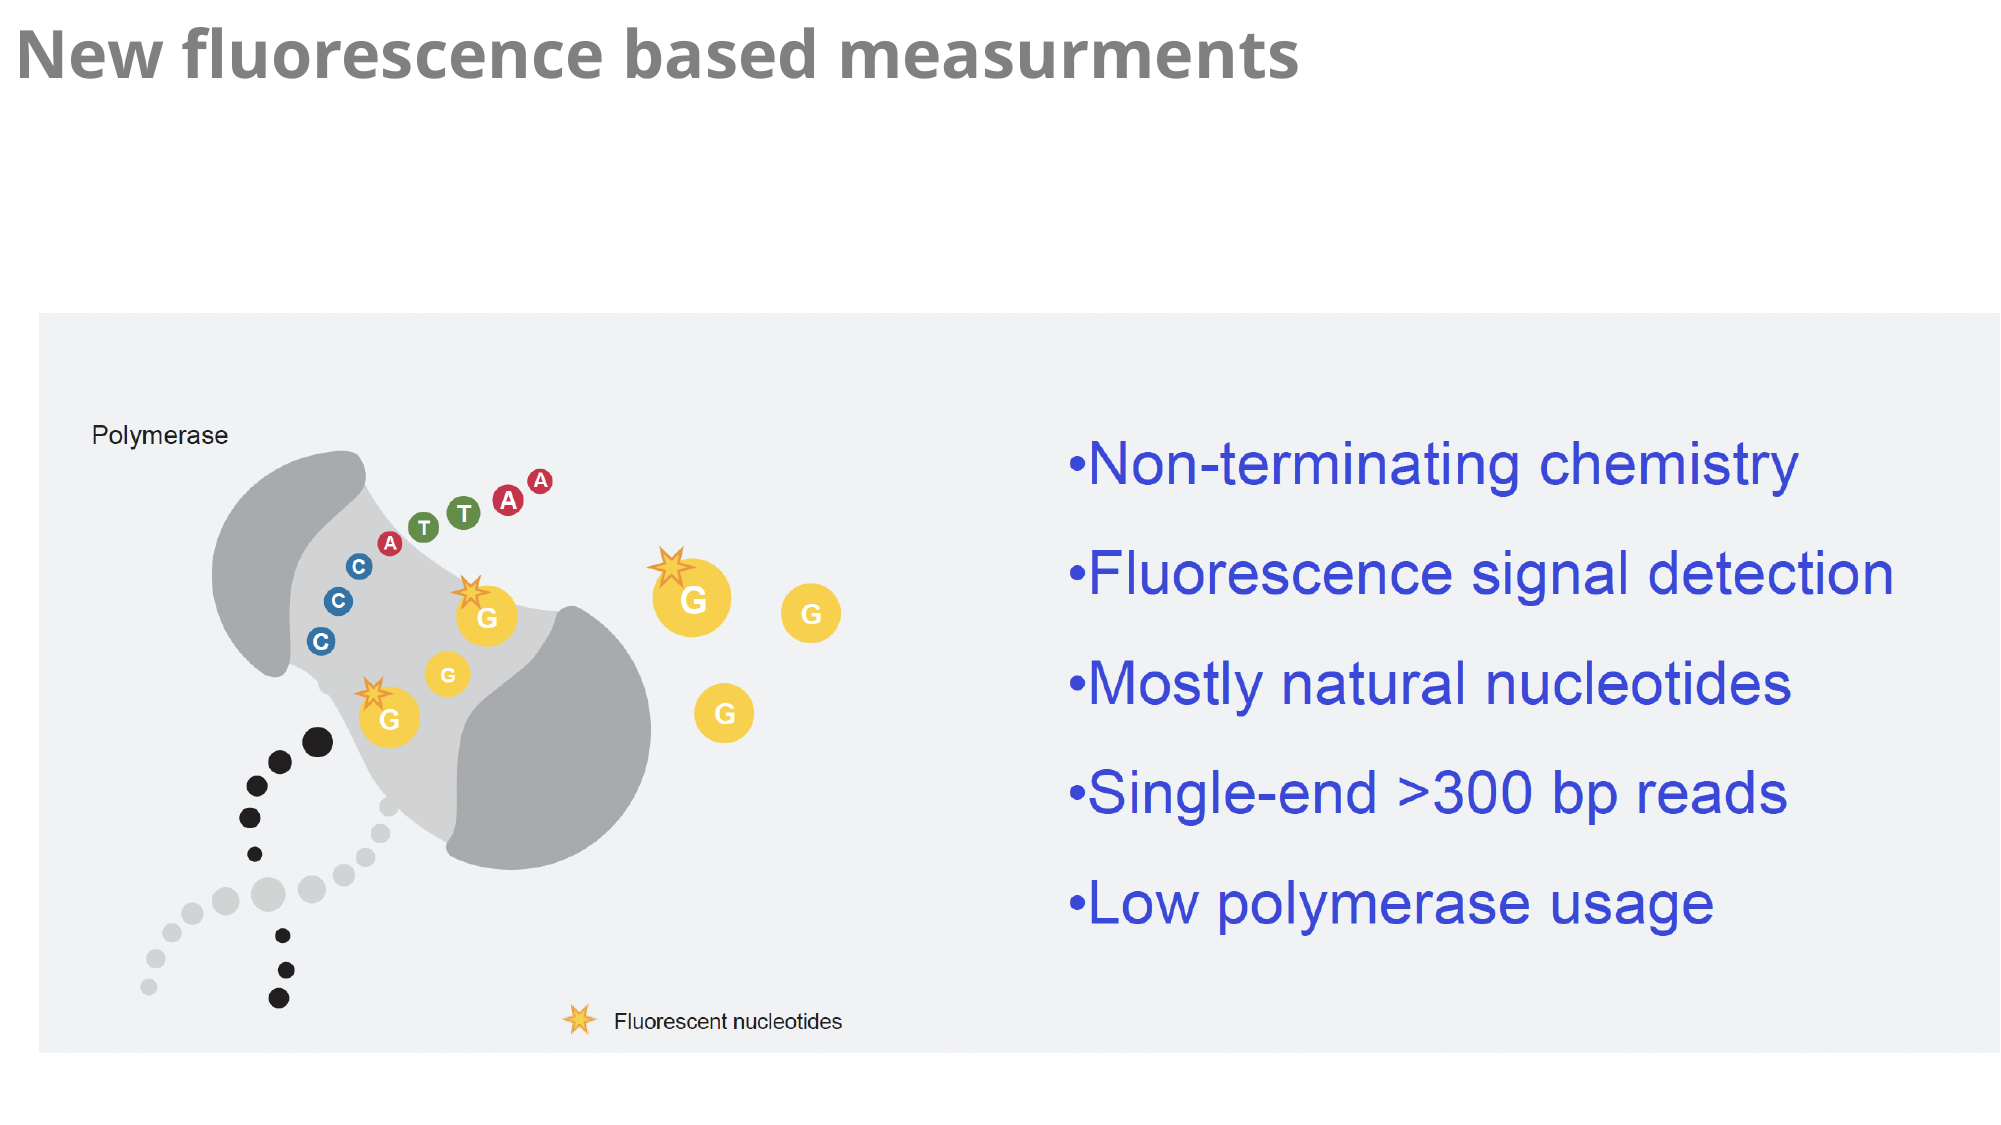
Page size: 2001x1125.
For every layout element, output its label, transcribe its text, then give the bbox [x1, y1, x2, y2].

picture [39, 313, 2000, 1053]
text_box New fluorescence based measurments [0, 14, 1975, 221]
